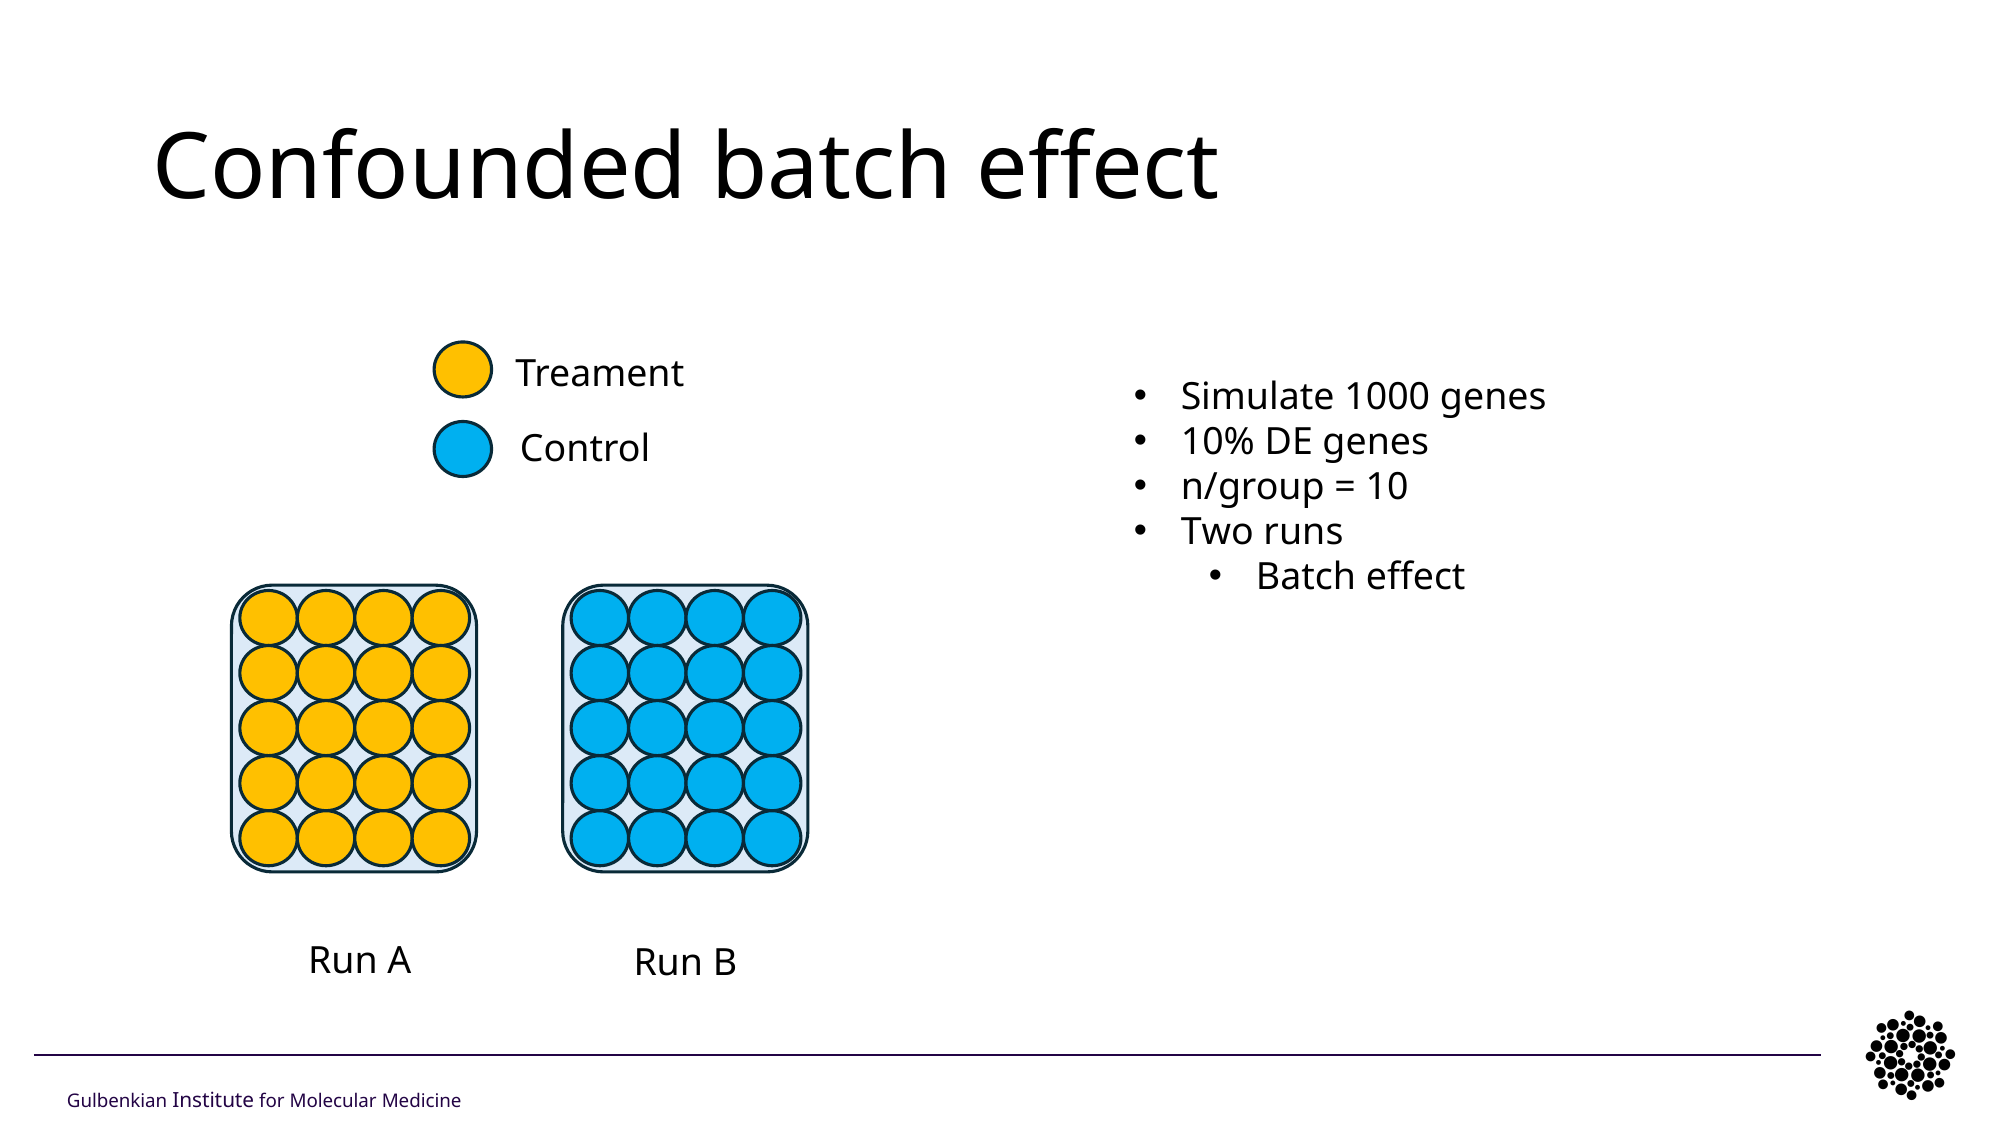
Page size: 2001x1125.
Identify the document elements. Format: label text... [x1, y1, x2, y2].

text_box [230, 584, 809, 965]
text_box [433, 341, 693, 478]
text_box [33, 965, 2000, 1125]
text_box Simulate 1000 genes 10% DE genes n/group = 10 Two runs Batch effect [1119, 364, 1836, 605]
title Confounded batch effect [137, 59, 1863, 278]
